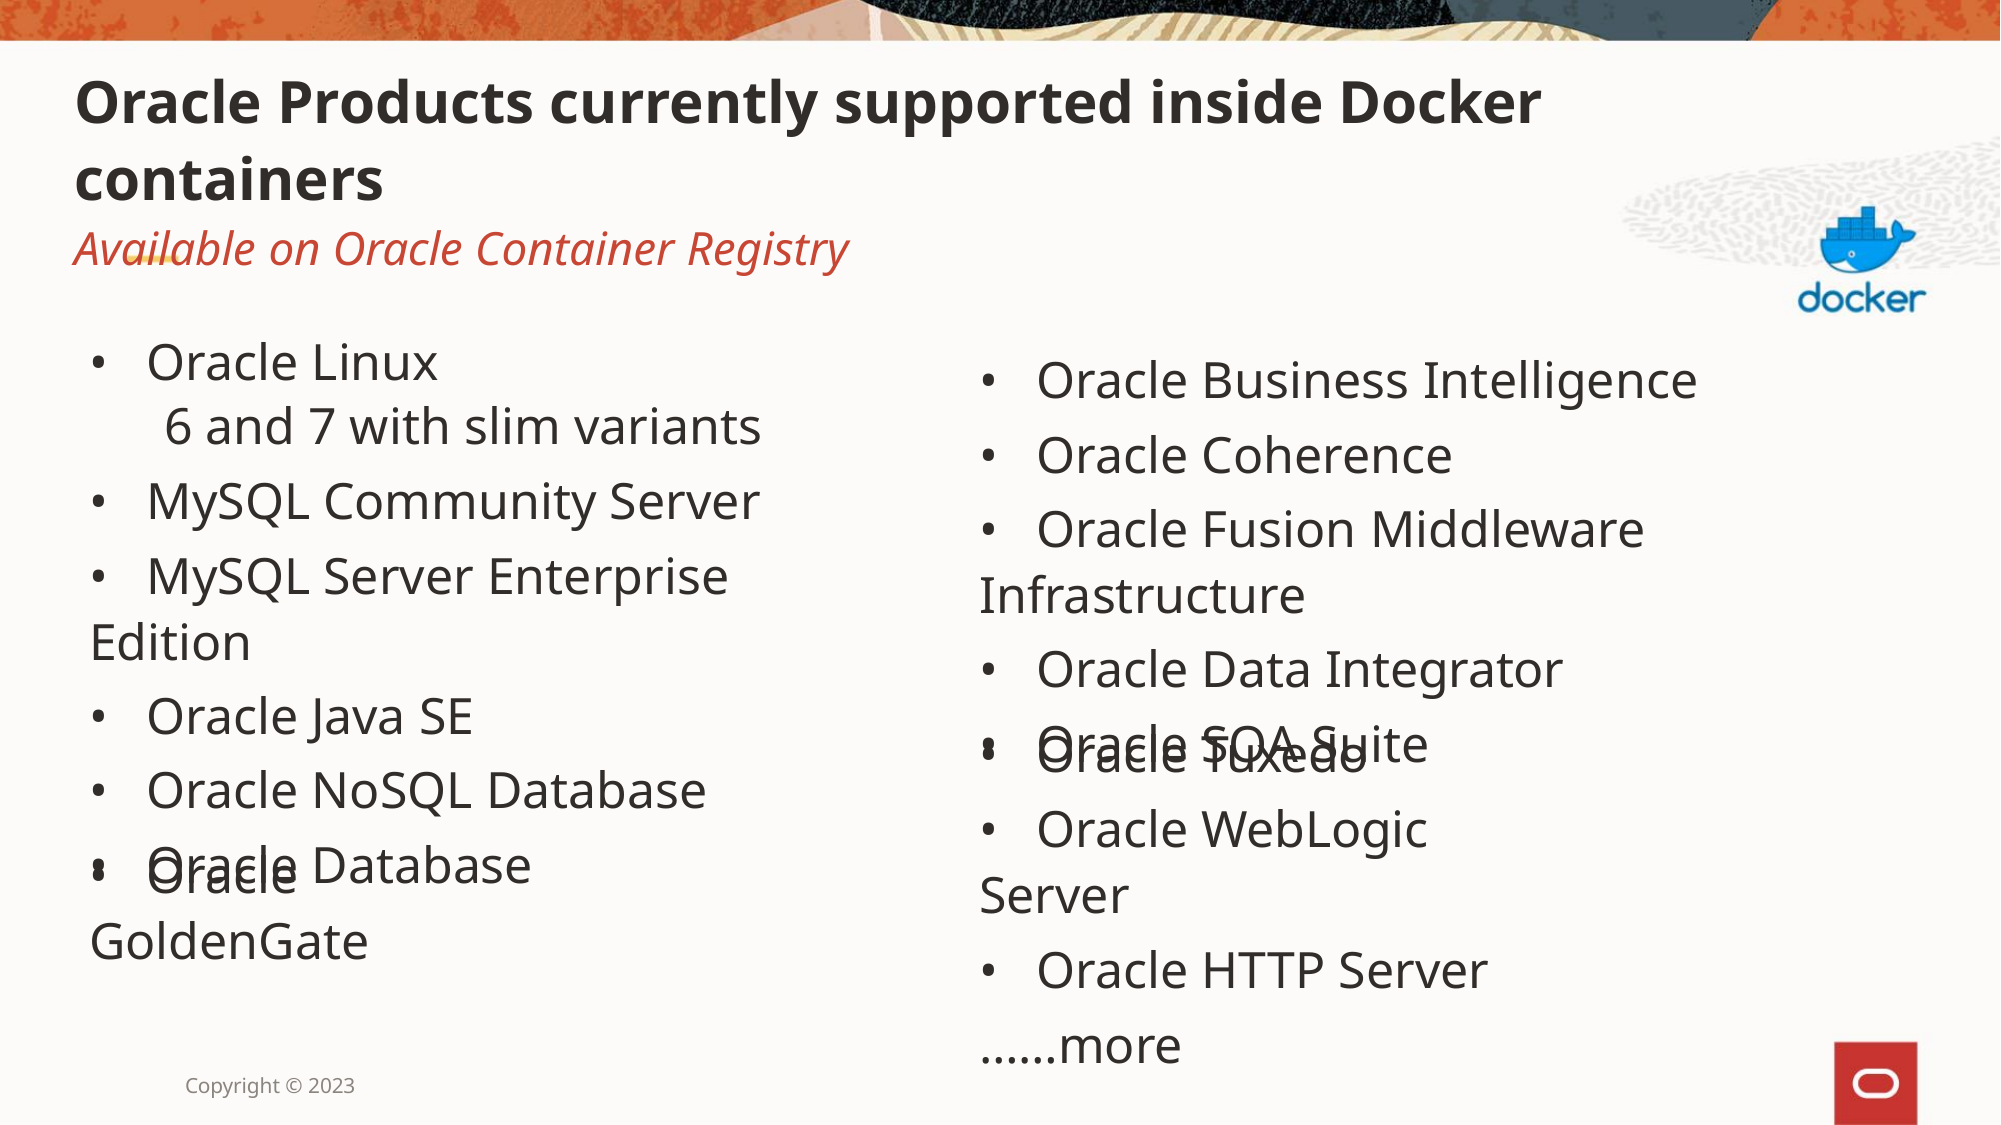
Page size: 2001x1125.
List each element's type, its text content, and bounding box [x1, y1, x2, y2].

text_box • Oracle Linux [89, 324, 445, 388]
text_box 6 and 7 with slim variants • MySQL Community Server • MySQL Server Enterprise Edition • Oracle Java SE • Oracle NoSQL Database • Oracle Database [89, 388, 885, 894]
text_box • Oracle Business Intelligence • Oracle Coherence • Oracle Fusion Middleware Infrastructure • Oracle Data Integrator • Oracle SOA Suite [979, 342, 1934, 773]
text_box • Oracle WebLogic Server • Oracle HTTP Server ……more [979, 791, 1581, 1073]
text_box [0, 0, 2000, 1125]
text_box Oracle Products currently supported inside Docker containers Available on Oracle Container Registry [74, 58, 1813, 275]
text_box • Oracle GoldenGate [89, 837, 582, 970]
text_box • Oracle Tuxedo [979, 716, 1375, 783]
text_box Copyright © 2023 [185, 1070, 473, 1099]
